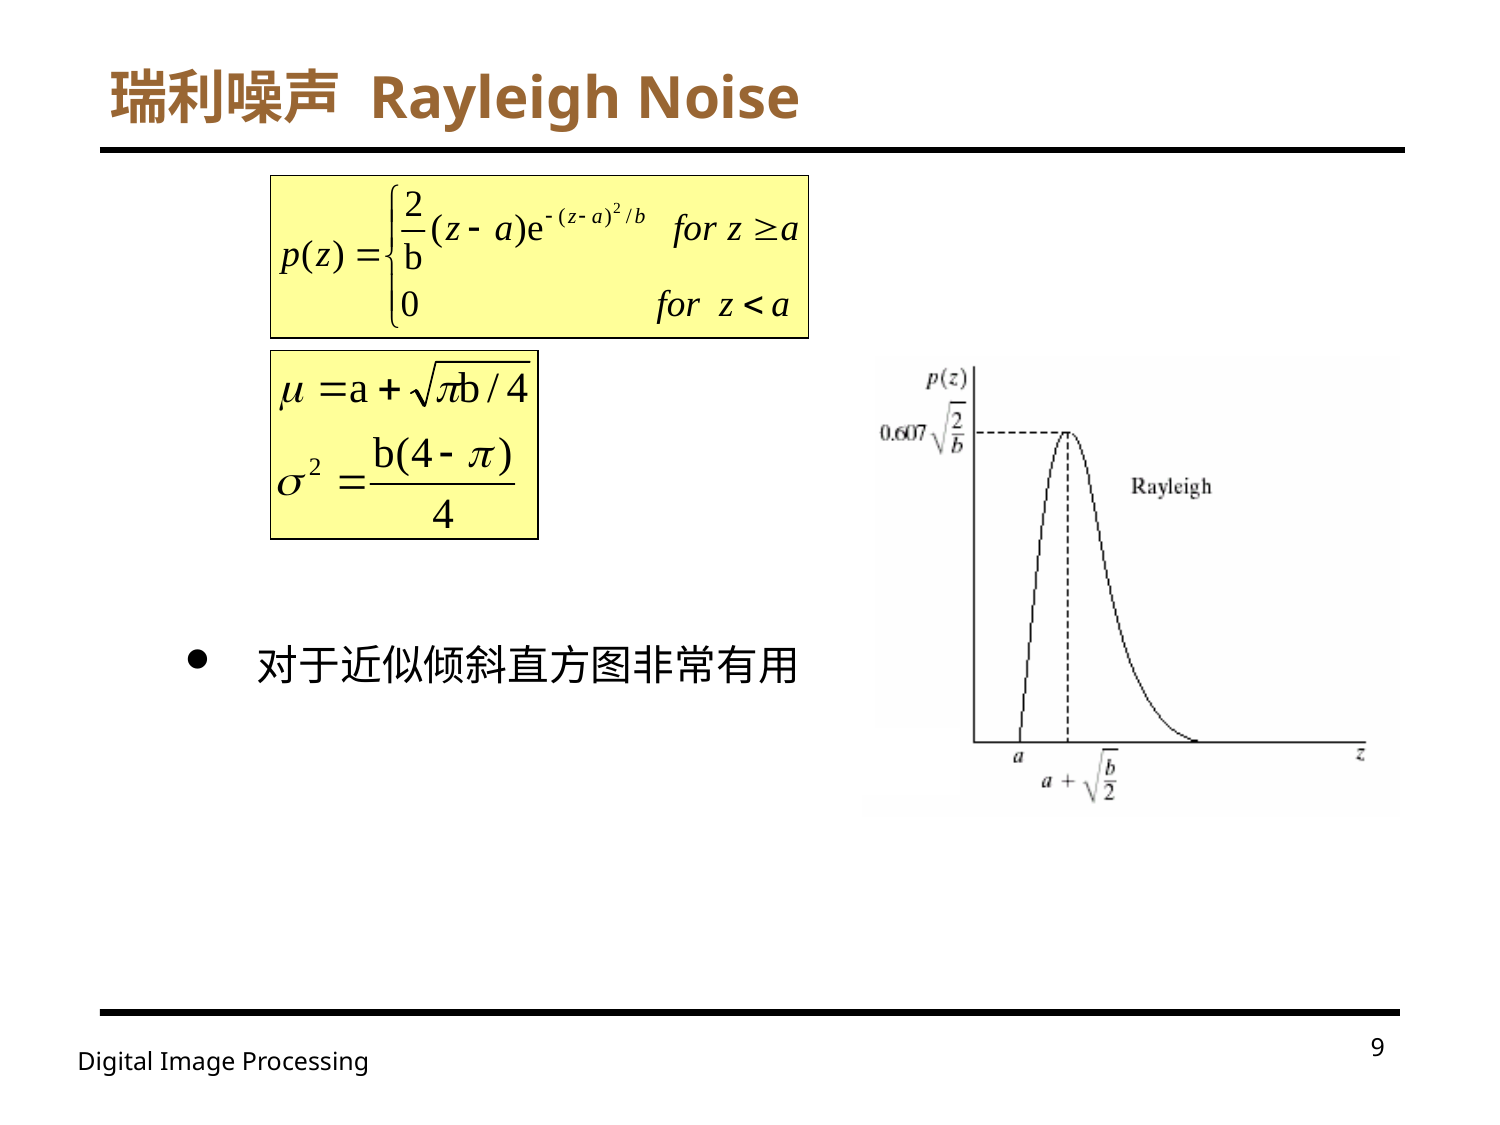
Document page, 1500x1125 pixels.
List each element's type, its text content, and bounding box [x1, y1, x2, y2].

slide_number 9 [1074, 1024, 1400, 1103]
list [271, 176, 808, 338]
slide_number Digital Image Processing [62, 1037, 488, 1116]
list 对于近似倾斜直方图非常有用 [92, 174, 1413, 988]
picture [862, 356, 1400, 832]
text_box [271, 351, 538, 539]
title 瑞利噪声 Rayleigh Noise [94, 50, 1407, 138]
